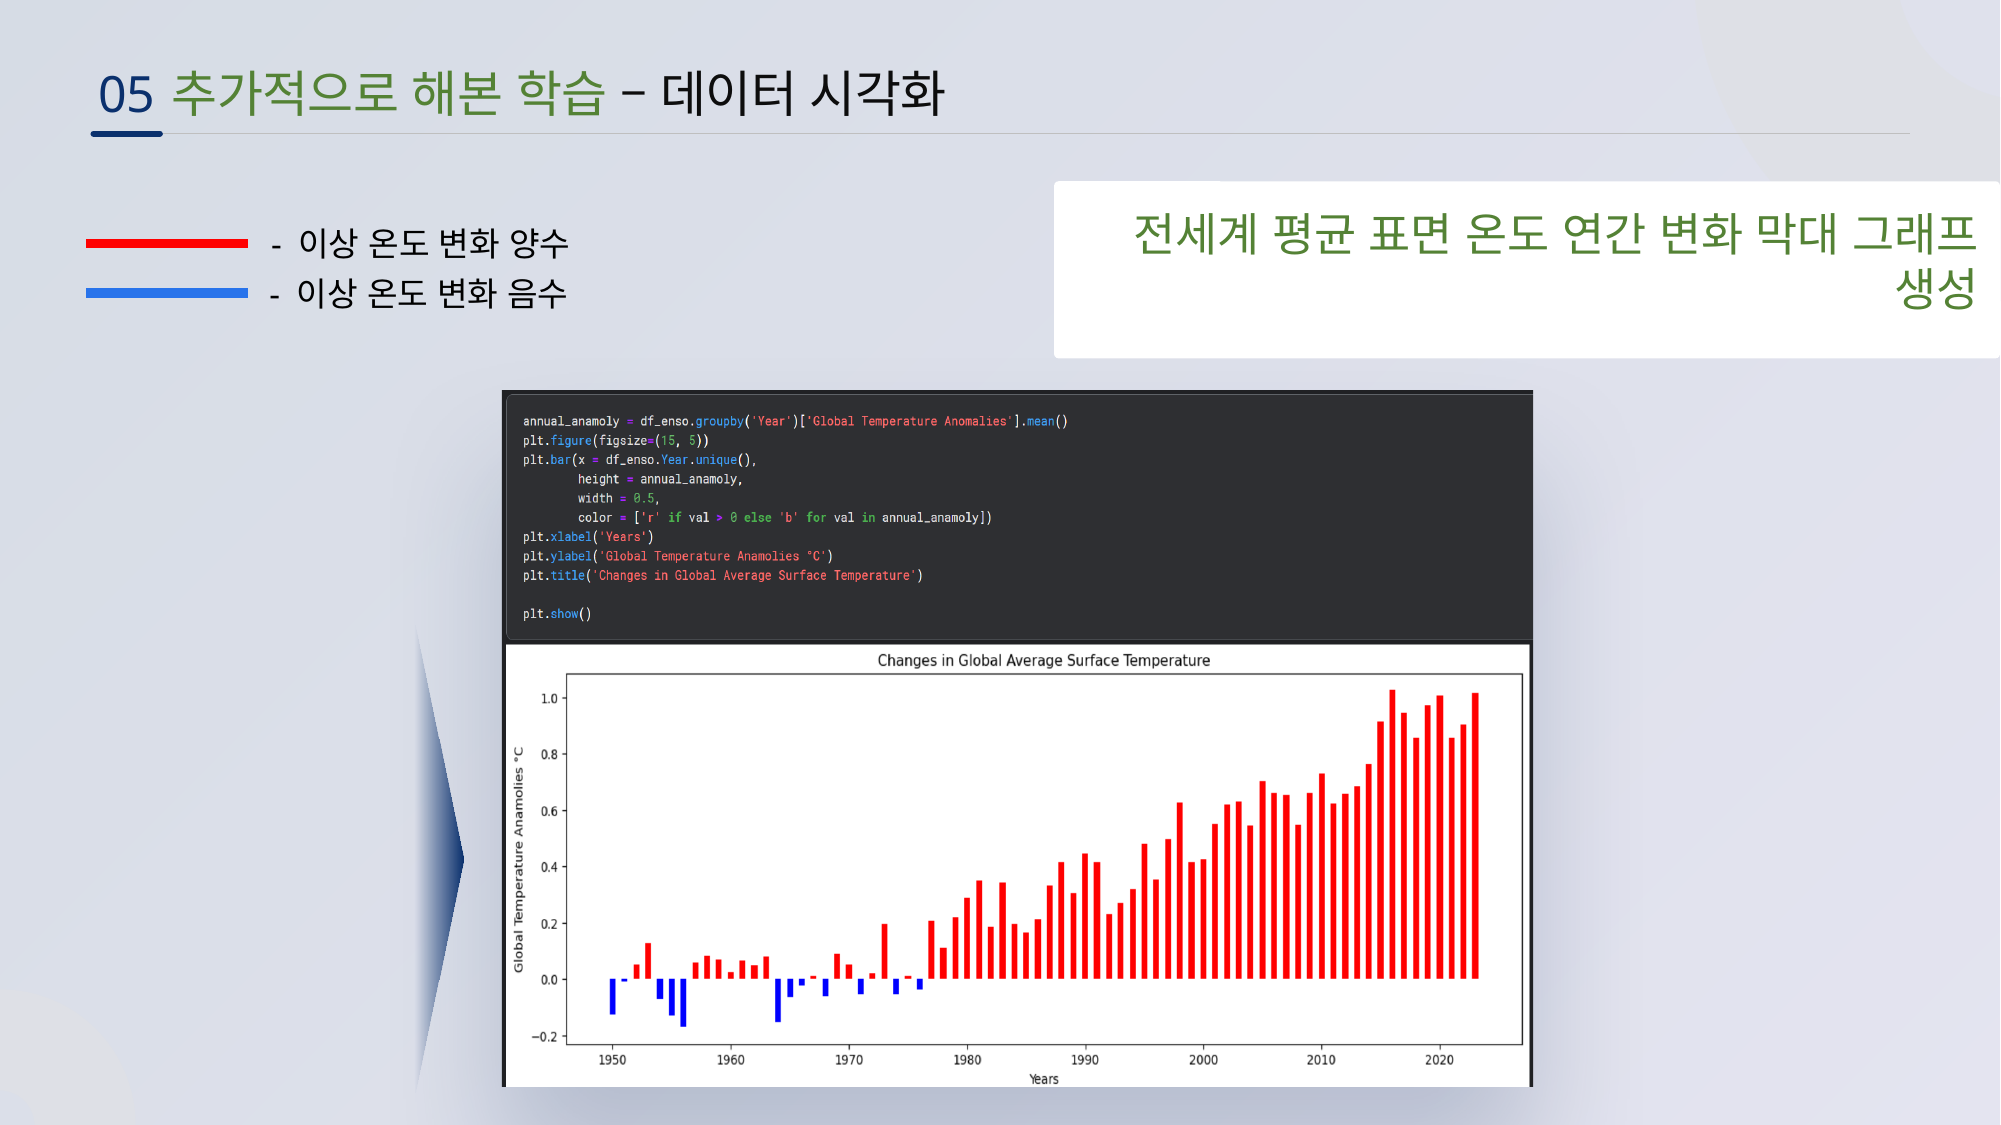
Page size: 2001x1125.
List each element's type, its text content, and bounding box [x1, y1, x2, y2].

text_box 05 [98, 62, 156, 123]
text_box - 이상 온도 변화 음수 [254, 265, 584, 321]
text_box 전세계 평균 표면 온도 연간 변화 막대 그래프 생성 [1081, 198, 1994, 323]
text_box 추가적으로 해본 학습 – 데이터 시각화 [171, 62, 947, 123]
text_box [414, 625, 465, 1093]
picture [501, 390, 1534, 1087]
text_box [1053, 180, 2000, 360]
text_box - 이상 온도 변화 양수 [256, 215, 586, 271]
